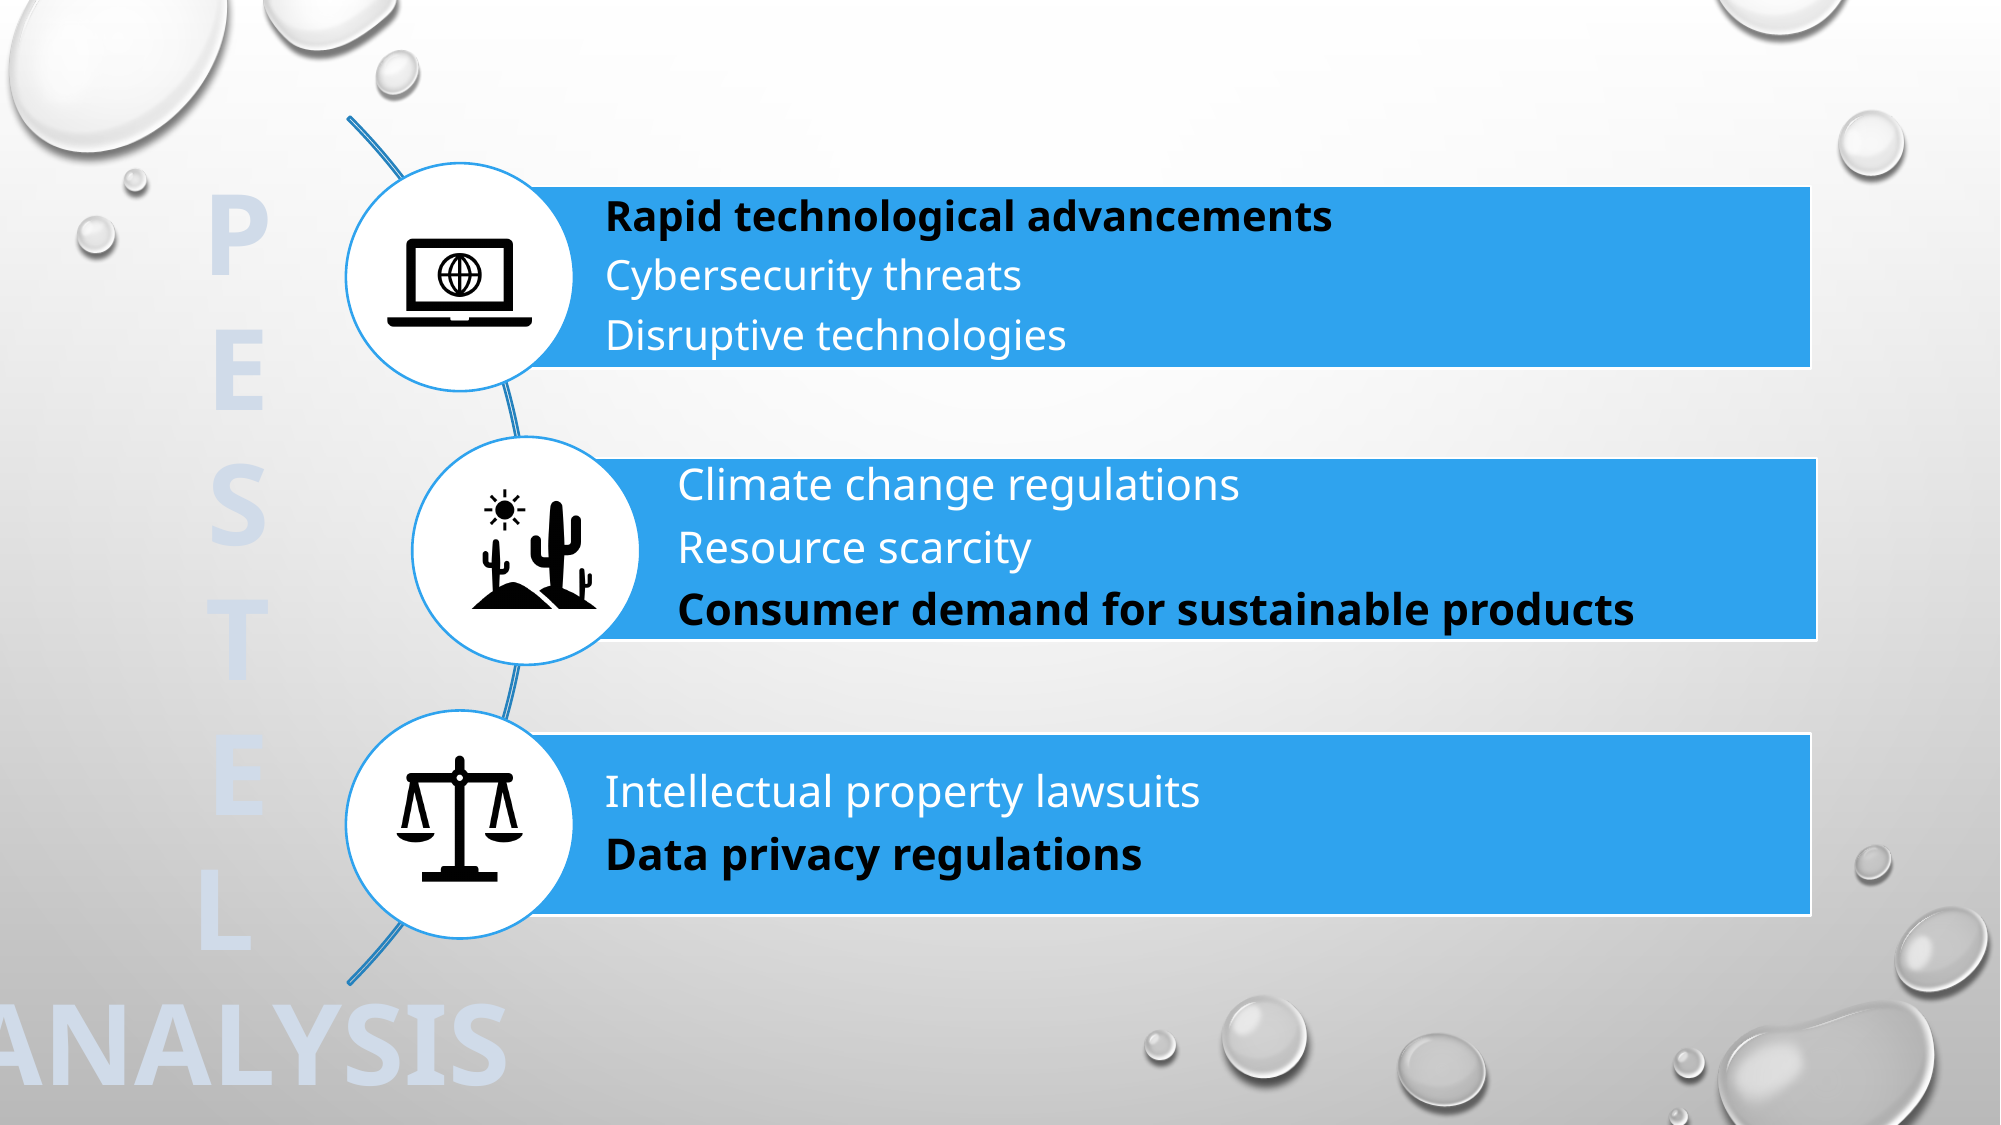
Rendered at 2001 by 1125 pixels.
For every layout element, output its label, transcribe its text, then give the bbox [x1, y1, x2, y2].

picture [459, 475, 611, 627]
picture [384, 207, 536, 359]
picture [0, 0, 2000, 1125]
text_box P E S T E L ANALYSIS [0, 155, 526, 1116]
picture [384, 743, 536, 894]
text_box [333, 94, 1824, 1008]
